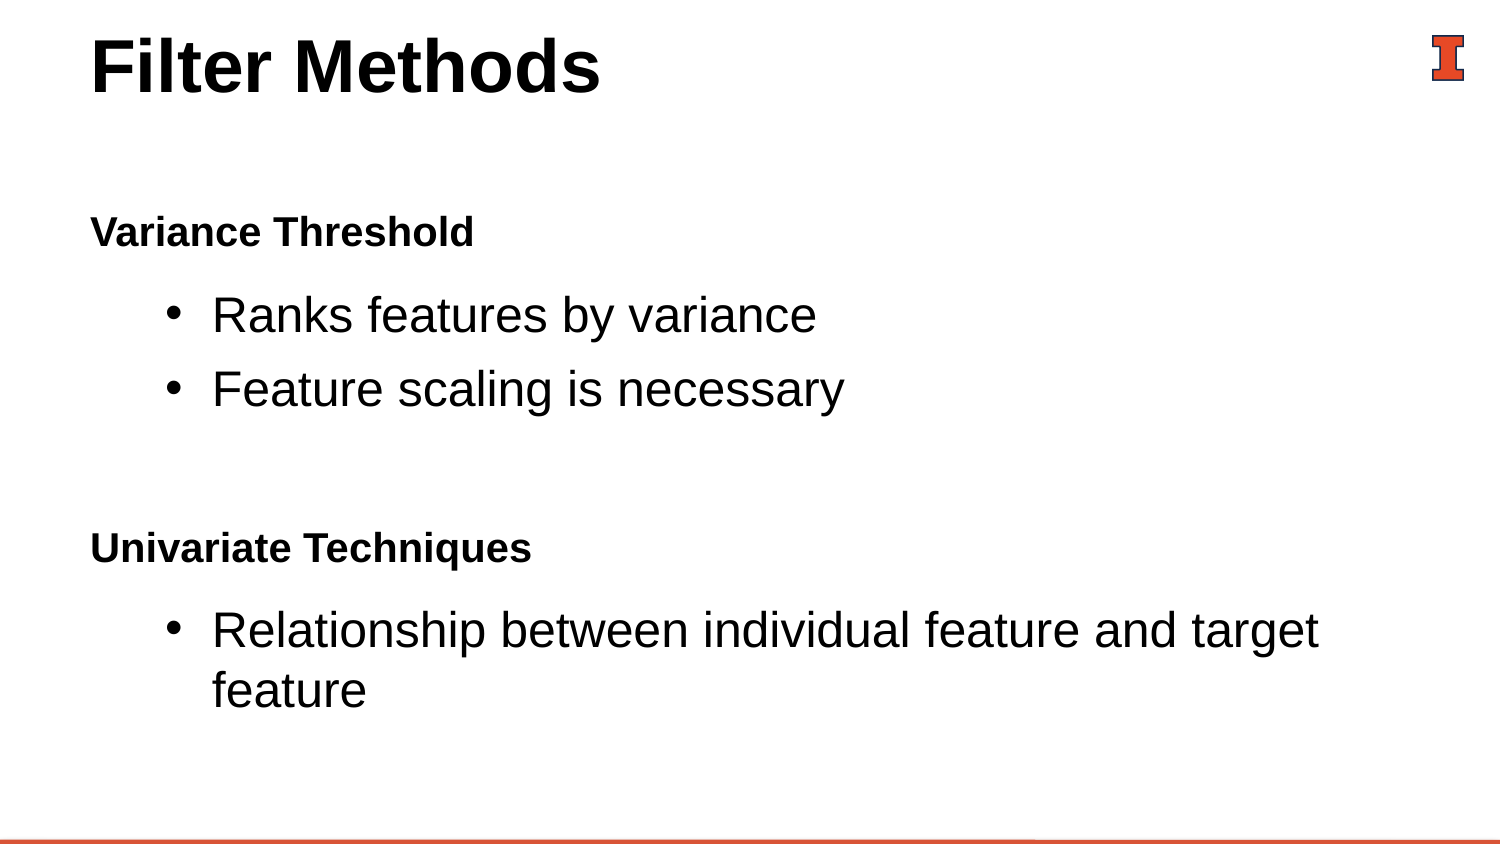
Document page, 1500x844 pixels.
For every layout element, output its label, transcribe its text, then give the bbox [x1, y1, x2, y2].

title Filter Methods [75, 10, 1404, 128]
picture [1432, 35, 1464, 81]
list Variance Threshold Ranks features by variance Feature scaling is necessary Univariate Techniques Relationship between individual feature and target feature [75, 128, 1404, 796]
